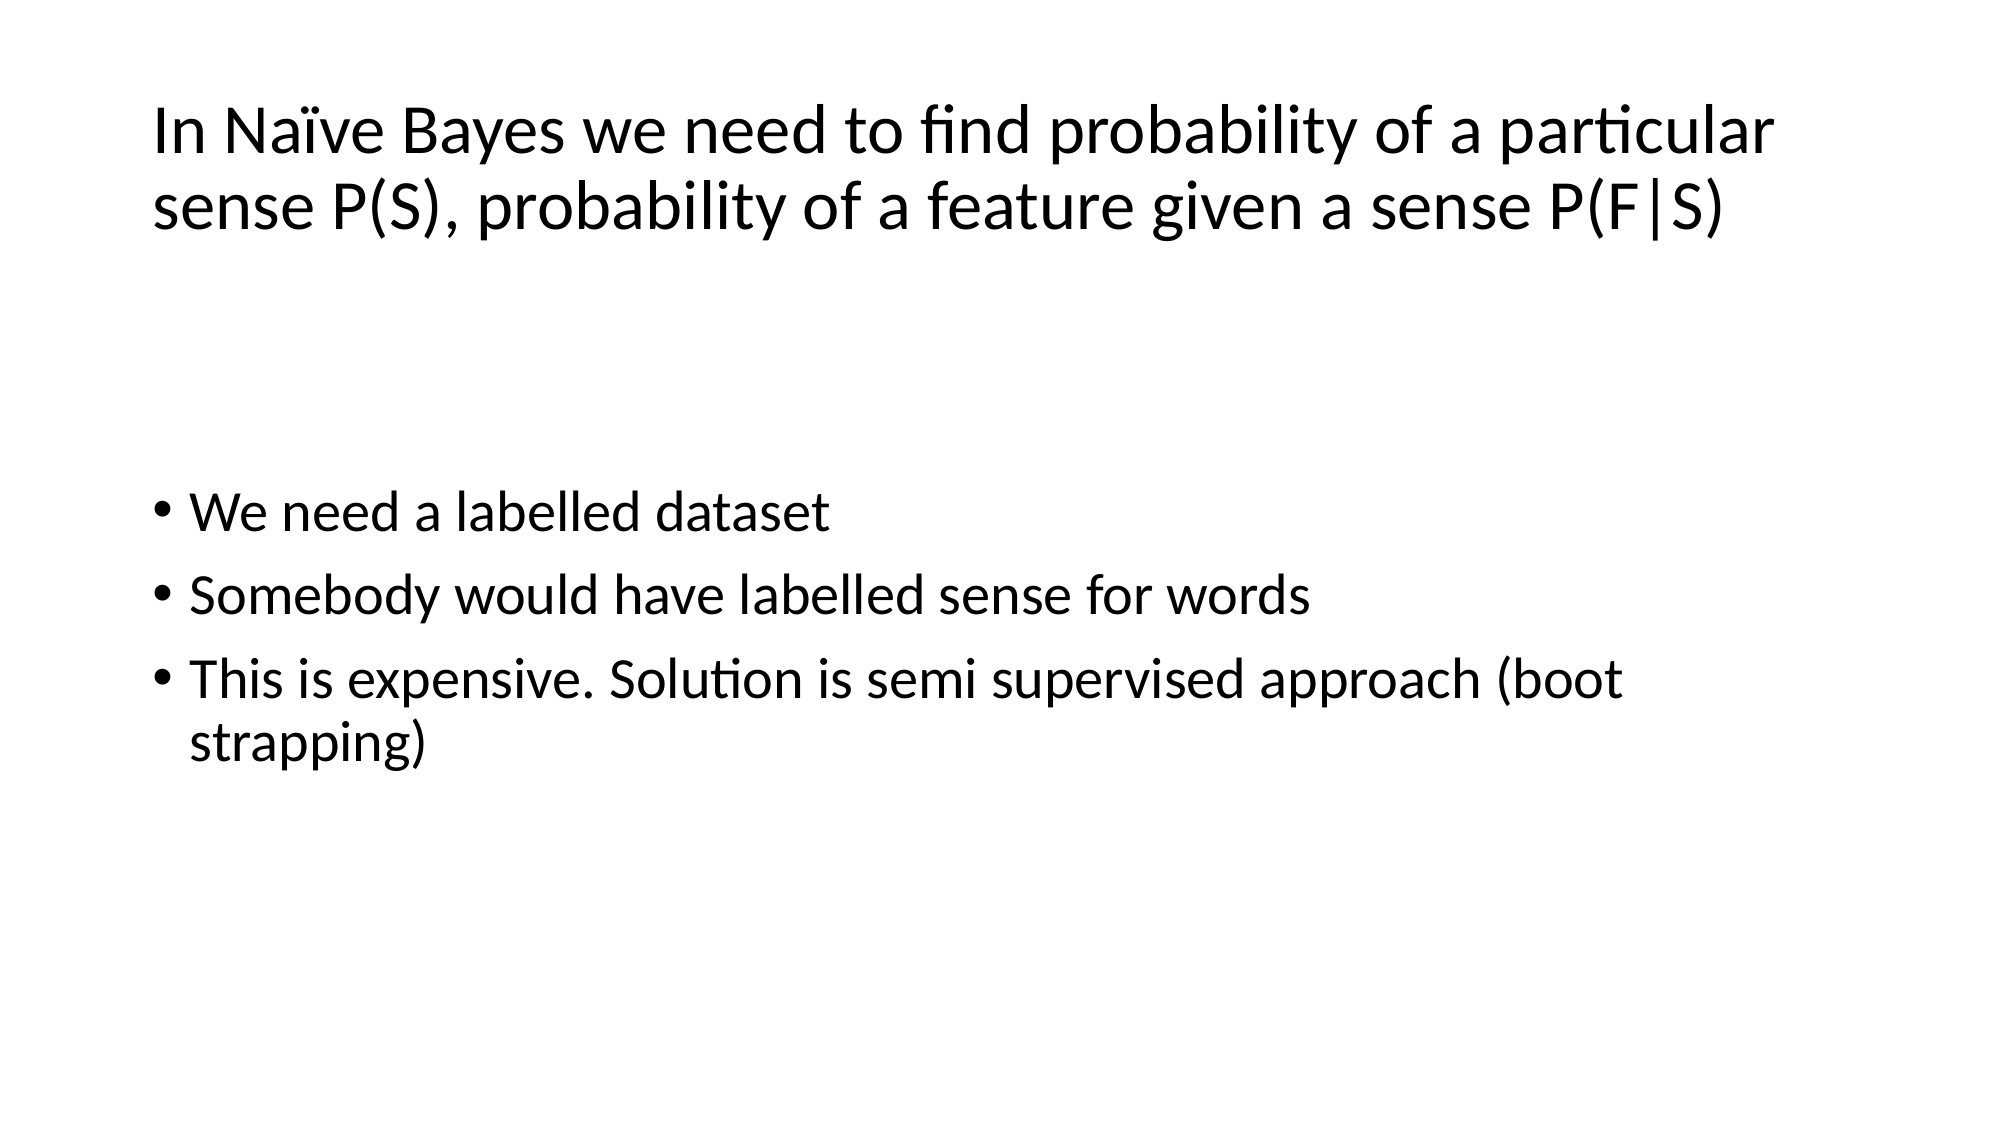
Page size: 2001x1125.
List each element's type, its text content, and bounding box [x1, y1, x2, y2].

list We need a labelled dataset Somebody would have labelled sense for words This is expensive. Solution is semi supervised approach (boot strapping) [137, 473, 1863, 1014]
title In Naïve Bayes we need to find probability of a particular sense P(S), probability of a feature given a sense P(F|S) [137, 59, 1863, 278]
